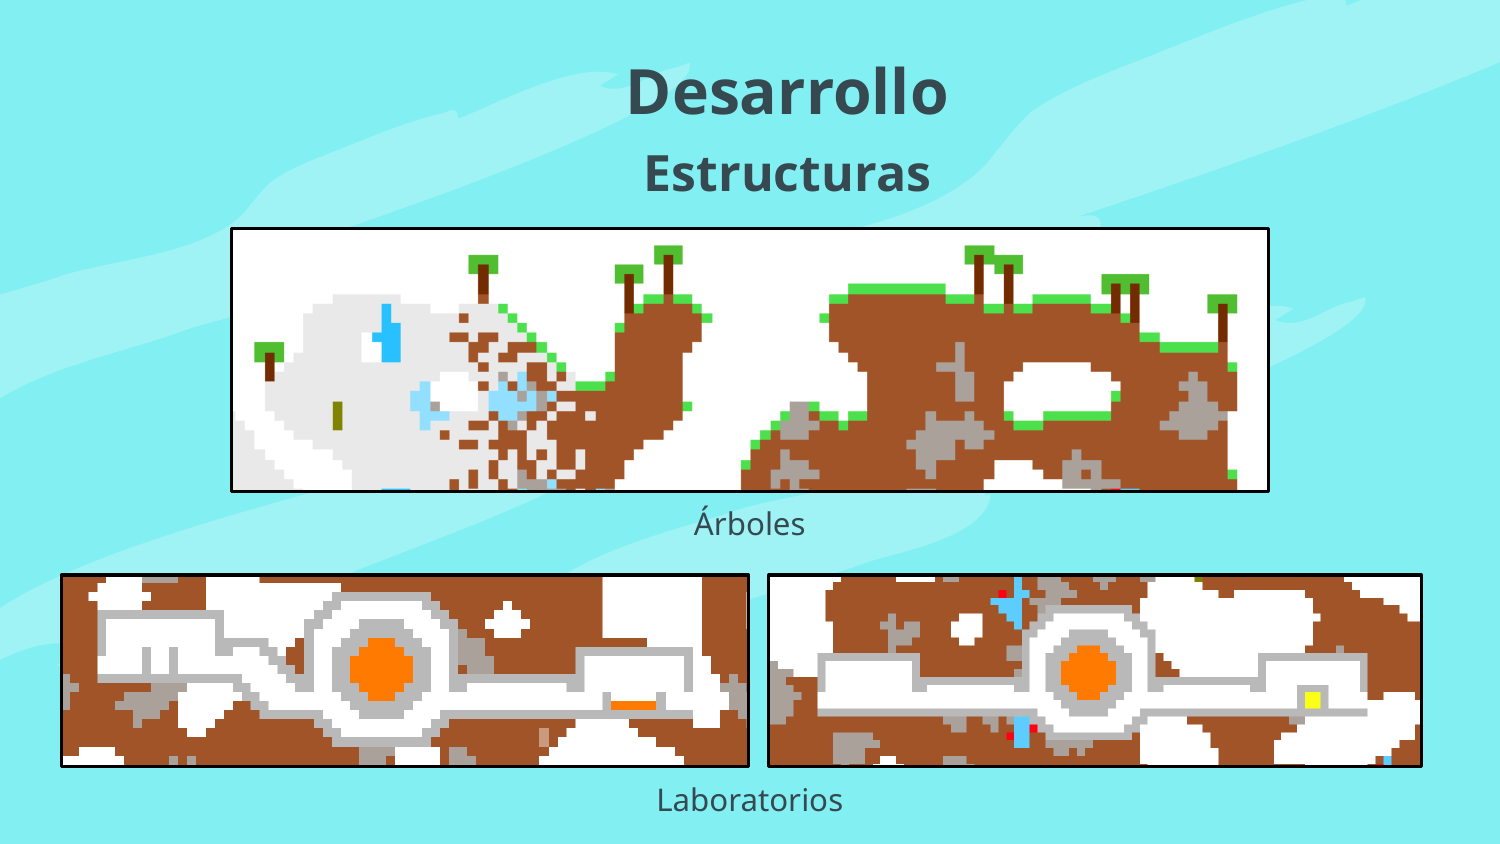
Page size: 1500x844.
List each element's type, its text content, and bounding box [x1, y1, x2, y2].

title Desarrollo [0, 21, 1500, 96]
picture [232, 230, 1268, 490]
text_box Laboratorios [565, 765, 935, 833]
text_box Árboles [565, 498, 935, 557]
picture [62, 576, 748, 766]
picture [769, 576, 1420, 766]
title Estructuras [0, 96, 1500, 217]
